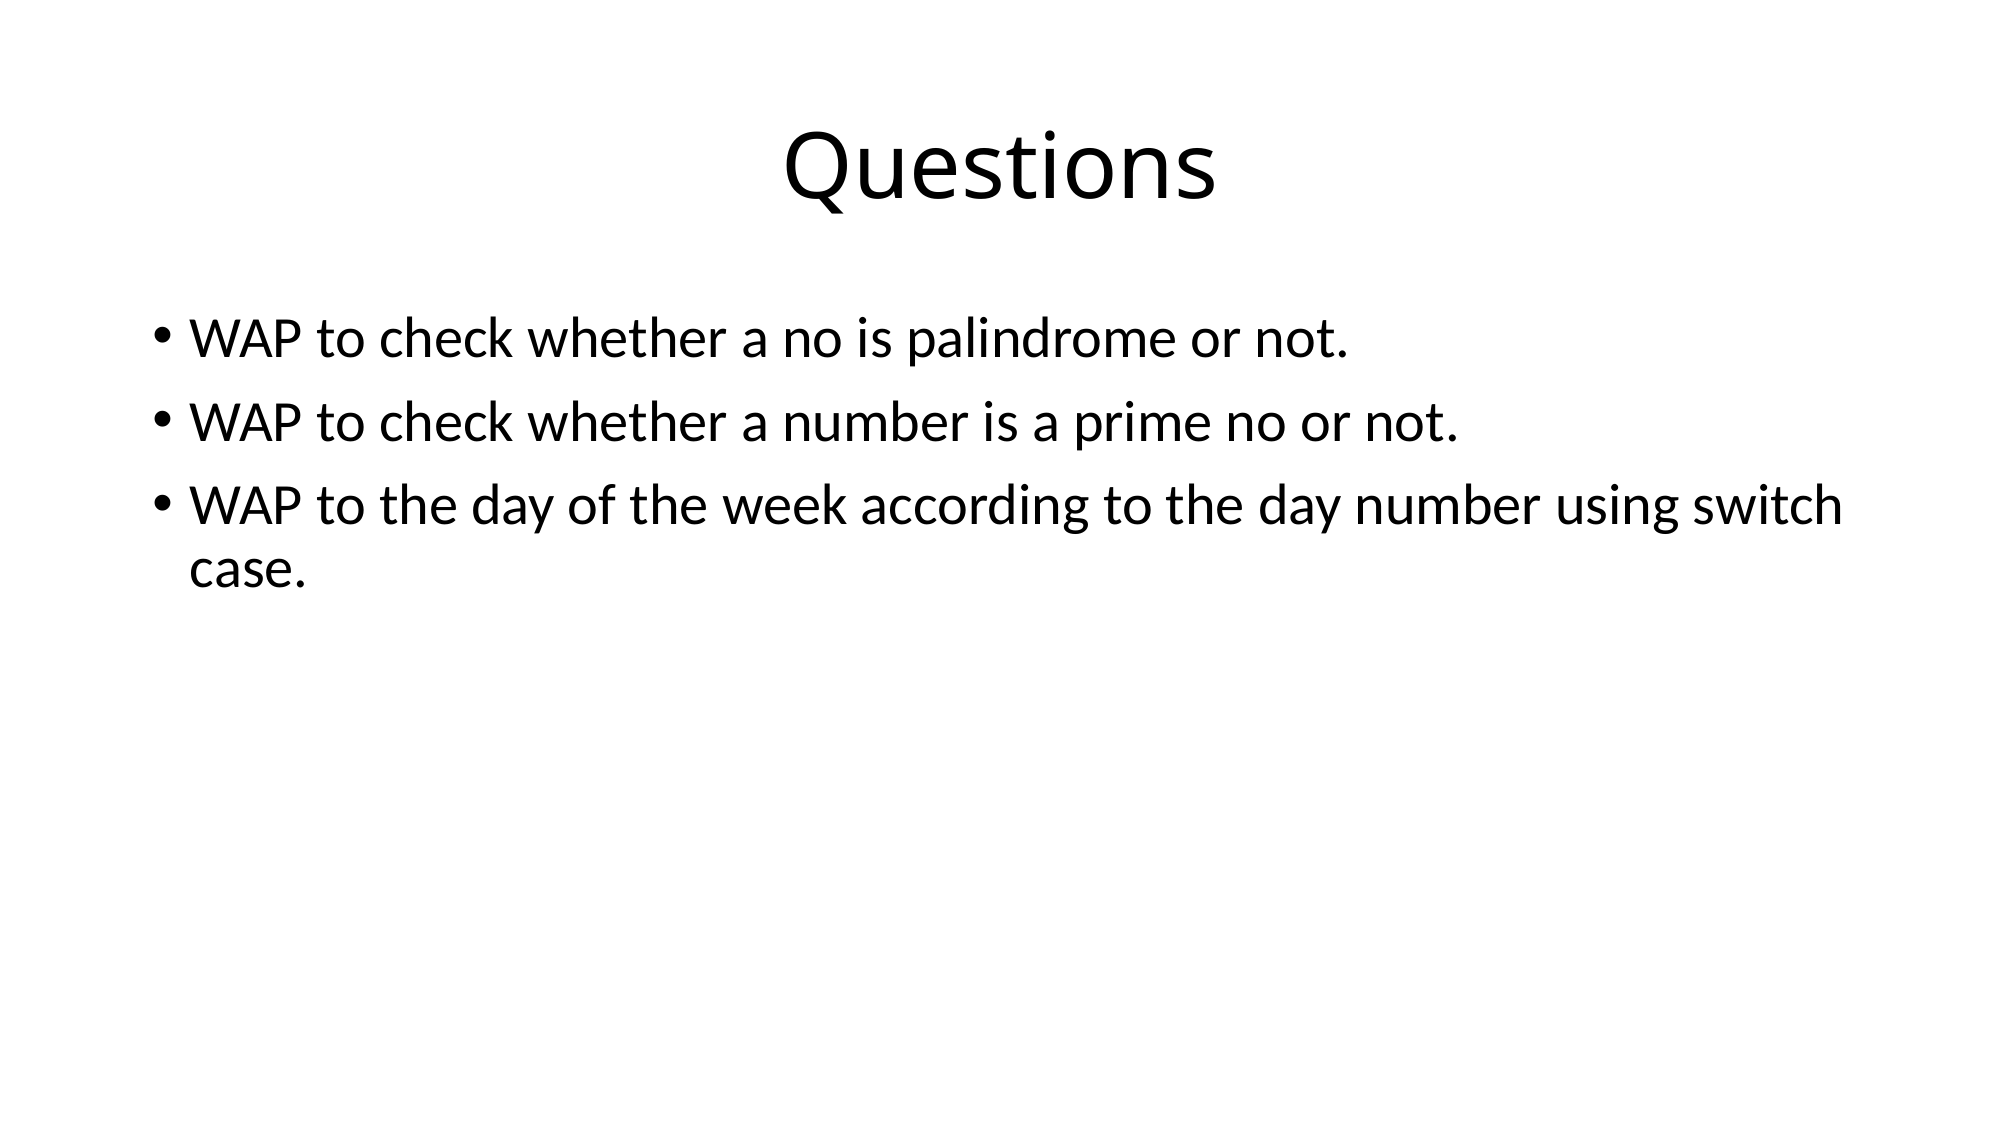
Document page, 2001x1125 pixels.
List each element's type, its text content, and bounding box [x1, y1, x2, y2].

list WAP to check whether a no is palindrome or not. WAP to check whether a number is a prime no or not. WAP to the day of the week according to the day number using switch case. [137, 299, 1863, 1014]
title Questions [137, 59, 1863, 278]
